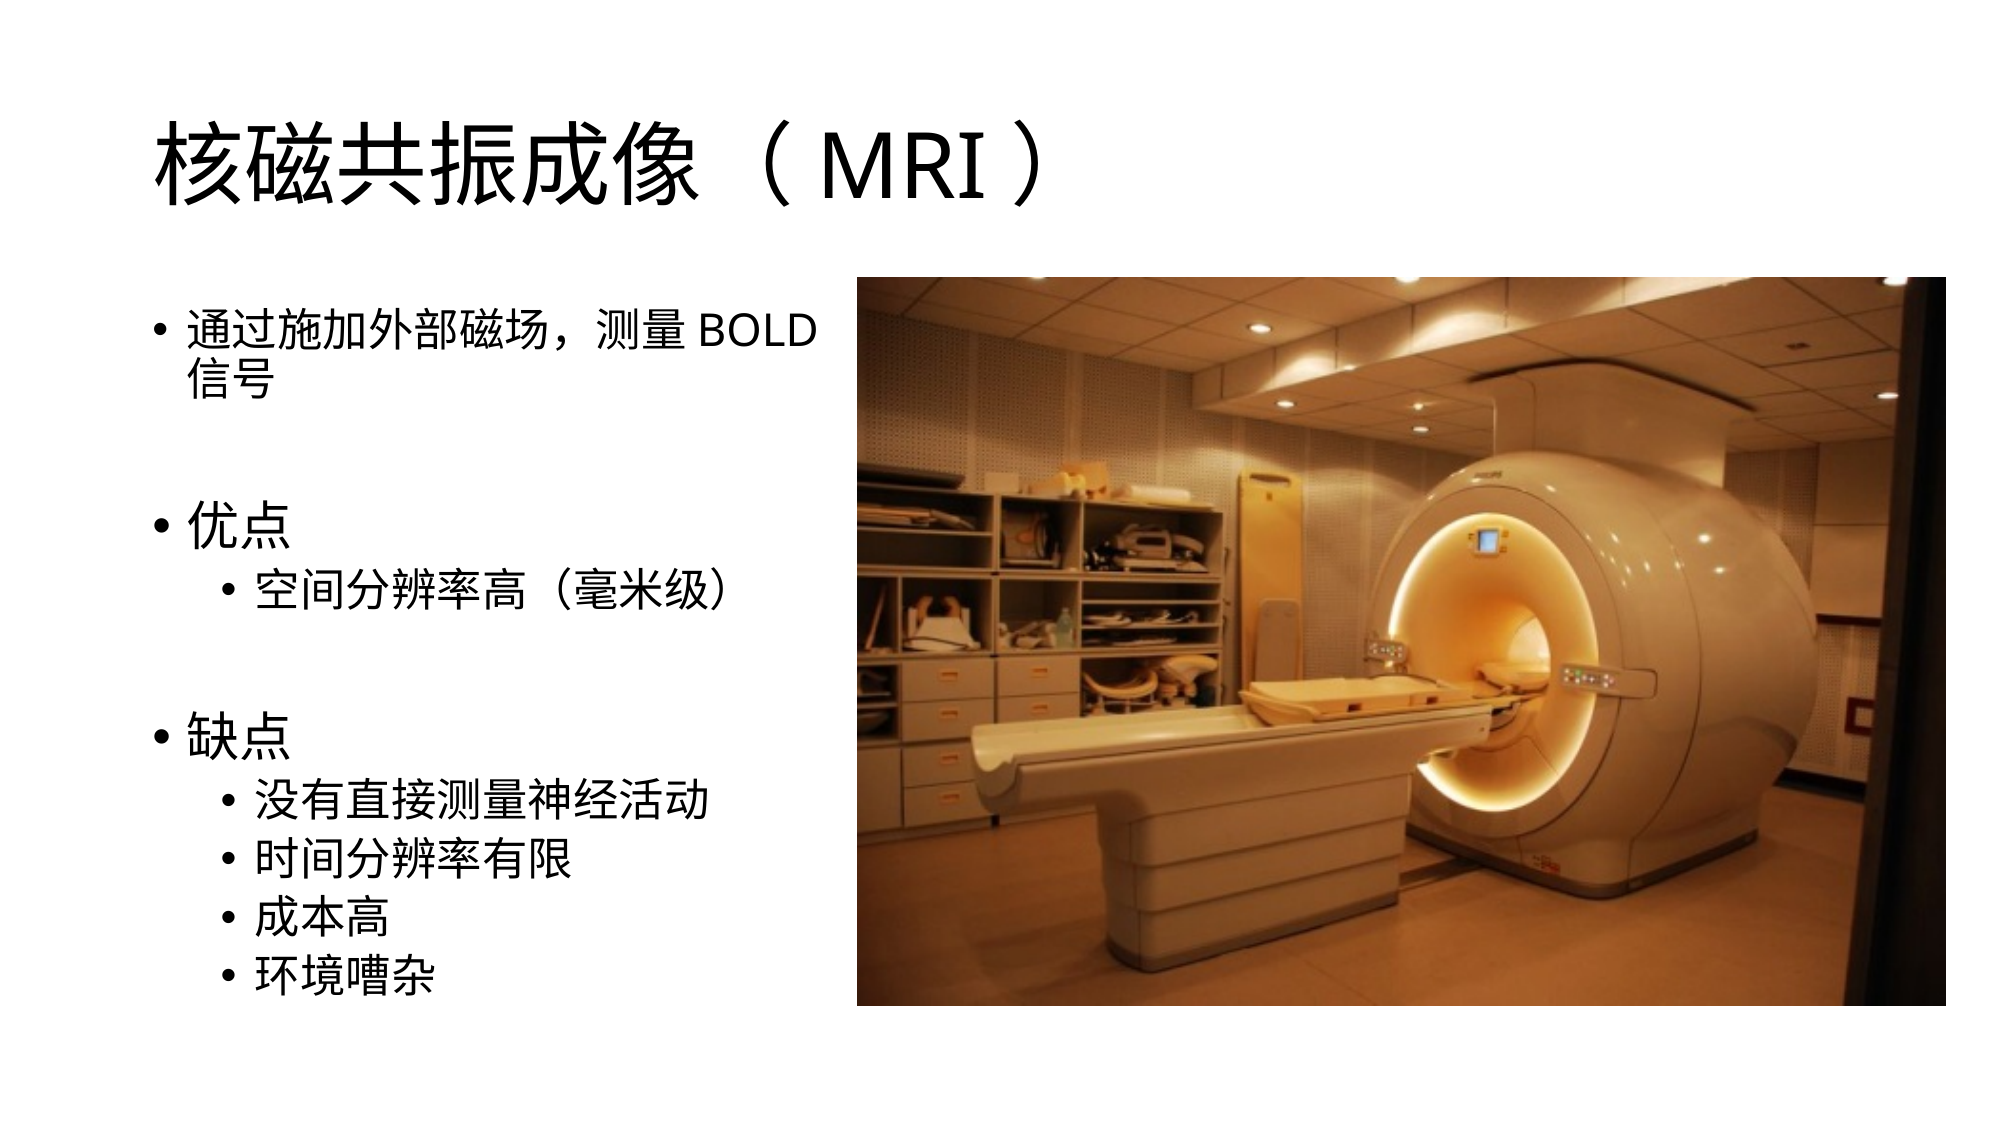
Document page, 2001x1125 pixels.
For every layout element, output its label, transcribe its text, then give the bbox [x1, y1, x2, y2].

list 通过施加外部磁场，测量BOLD信号 优点 空间分辨率高（毫米级） 缺点 没有直接测量神经活动 时间分辨率有限 成本高 环境嘈杂 [137, 299, 873, 1014]
picture [857, 277, 1946, 1006]
title 核磁共振成像（MRI） [137, 59, 1863, 278]
